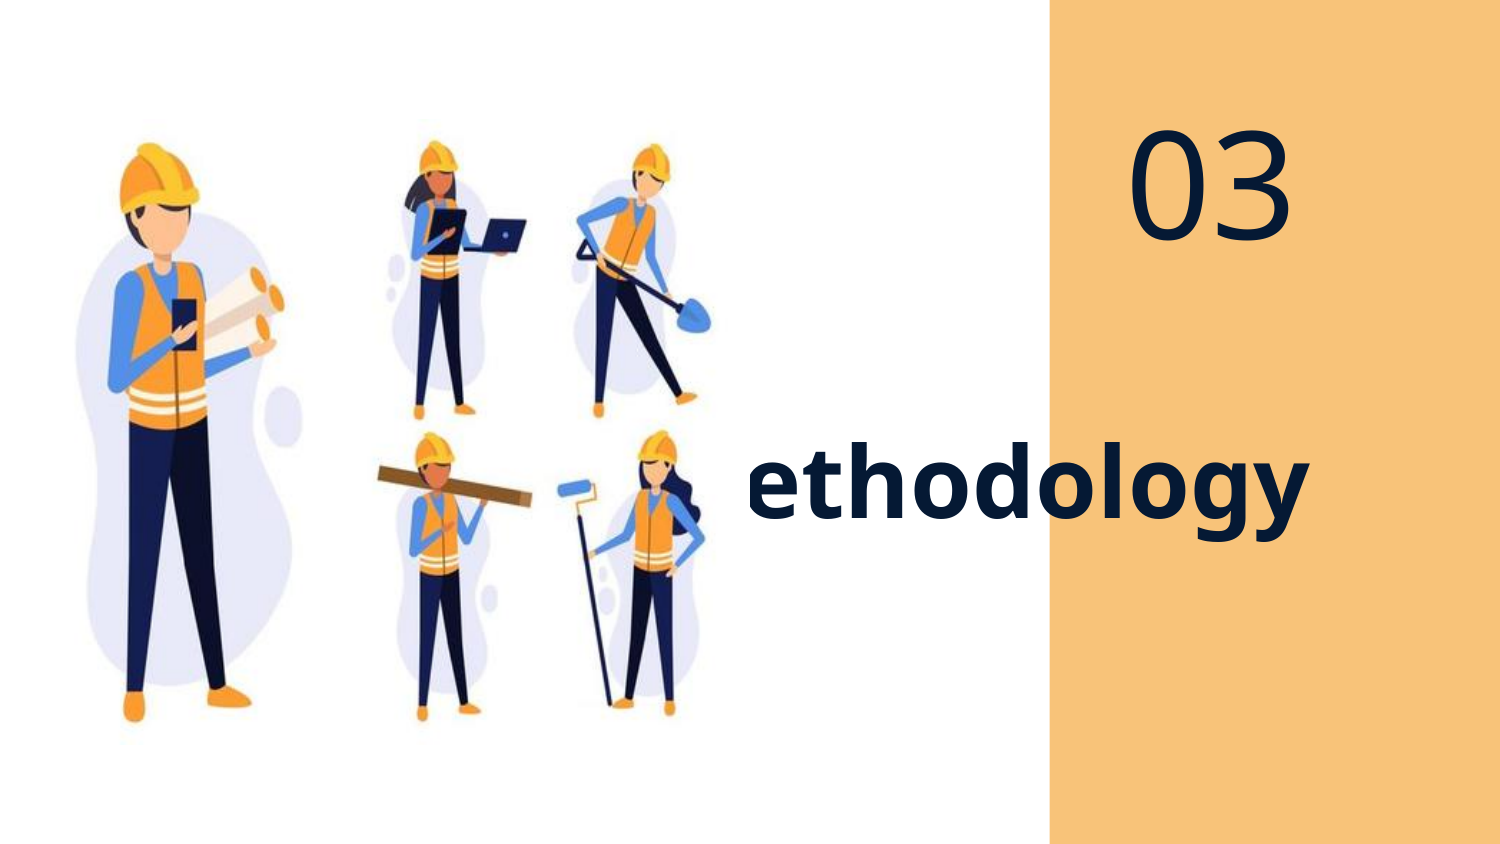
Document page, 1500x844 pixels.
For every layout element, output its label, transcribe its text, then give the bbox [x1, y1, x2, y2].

title Methodology [754, 420, 1326, 559]
picture [6, 119, 751, 745]
title 03 [900, 155, 1313, 285]
